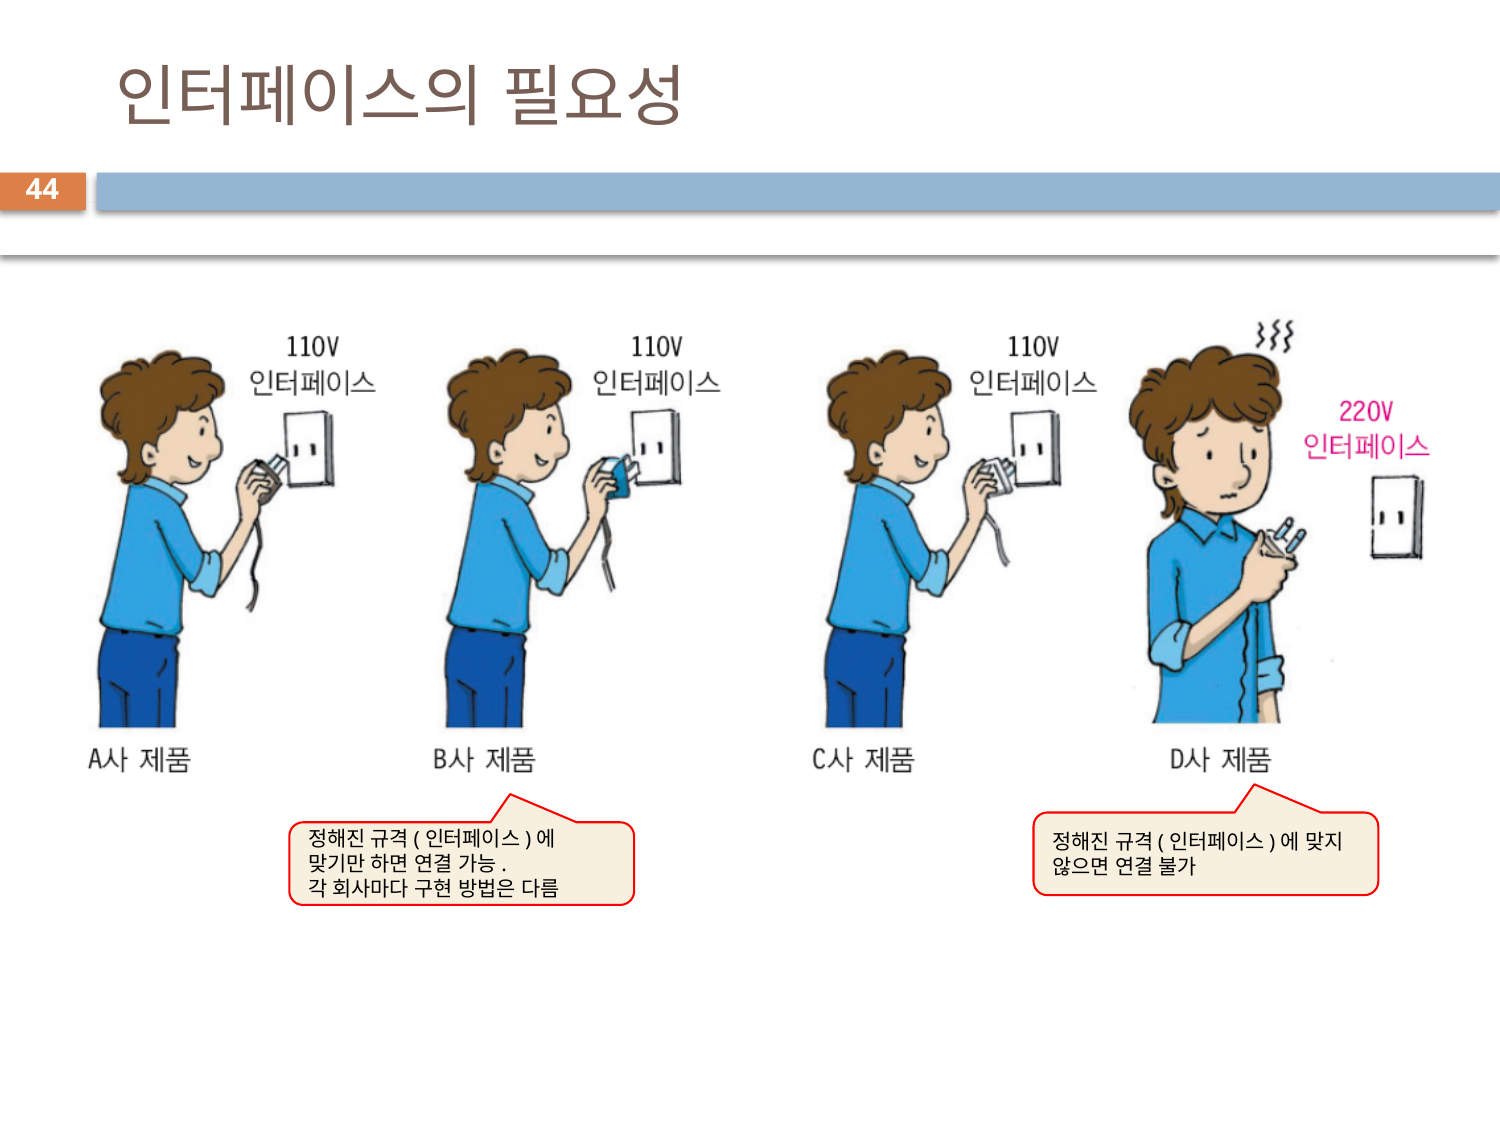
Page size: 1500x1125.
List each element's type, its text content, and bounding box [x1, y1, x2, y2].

picture [76, 302, 1438, 788]
slide_number 44 [0, 170, 87, 211]
text_box 정해진 규격(인터페이스)에 맞지 않으면 연결 불가 [1031, 797, 1380, 897]
title 인터페이스의 필요성 [100, 37, 1438, 149]
text_box 정해진 규격(인터페이스)에 맞기만 하면 연결 가능. 각 회사마다 구현 방법은 다름 [287, 797, 636, 907]
